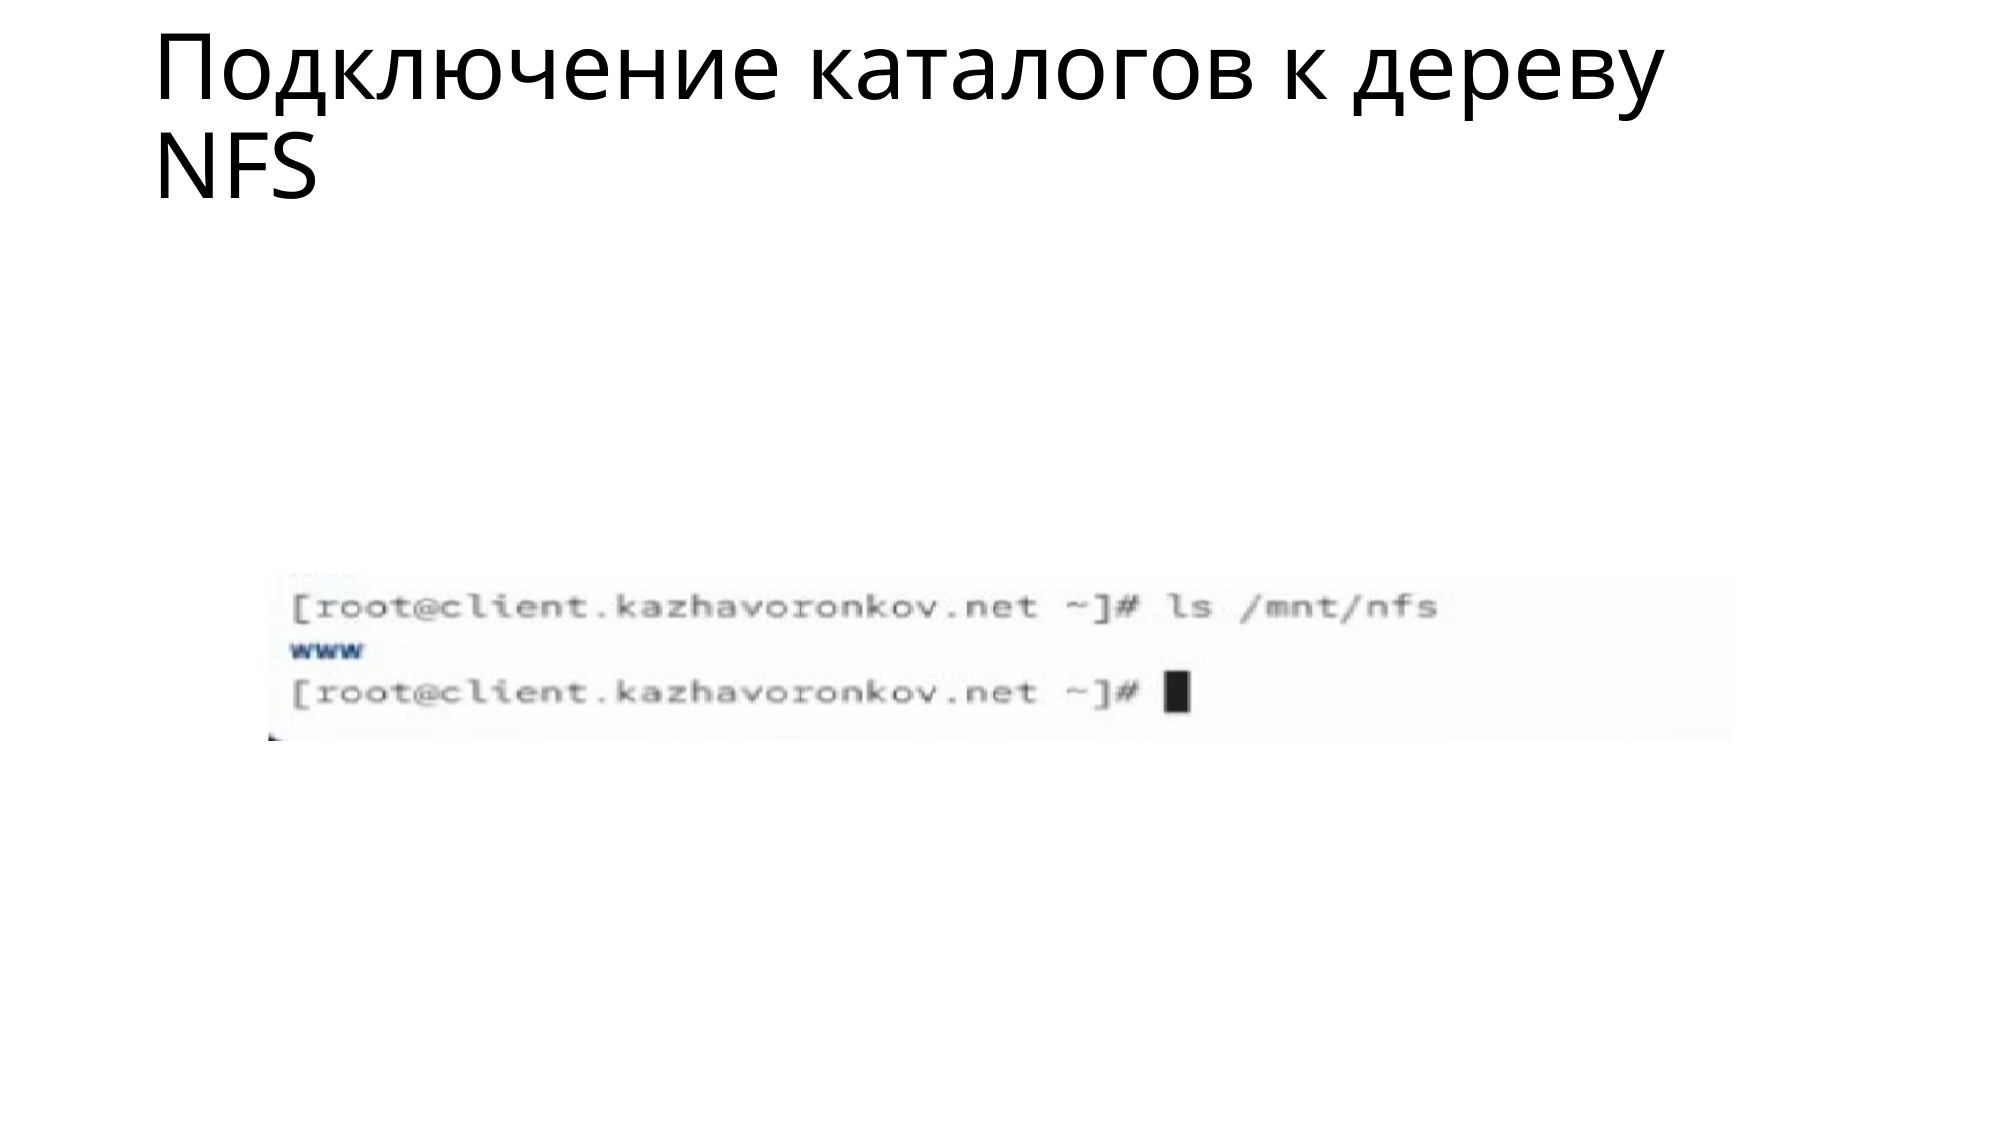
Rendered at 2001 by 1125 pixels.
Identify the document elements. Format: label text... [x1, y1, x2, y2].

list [266, 571, 1734, 742]
title Подключение каталогов к дереву NFS [137, 59, 1863, 278]
